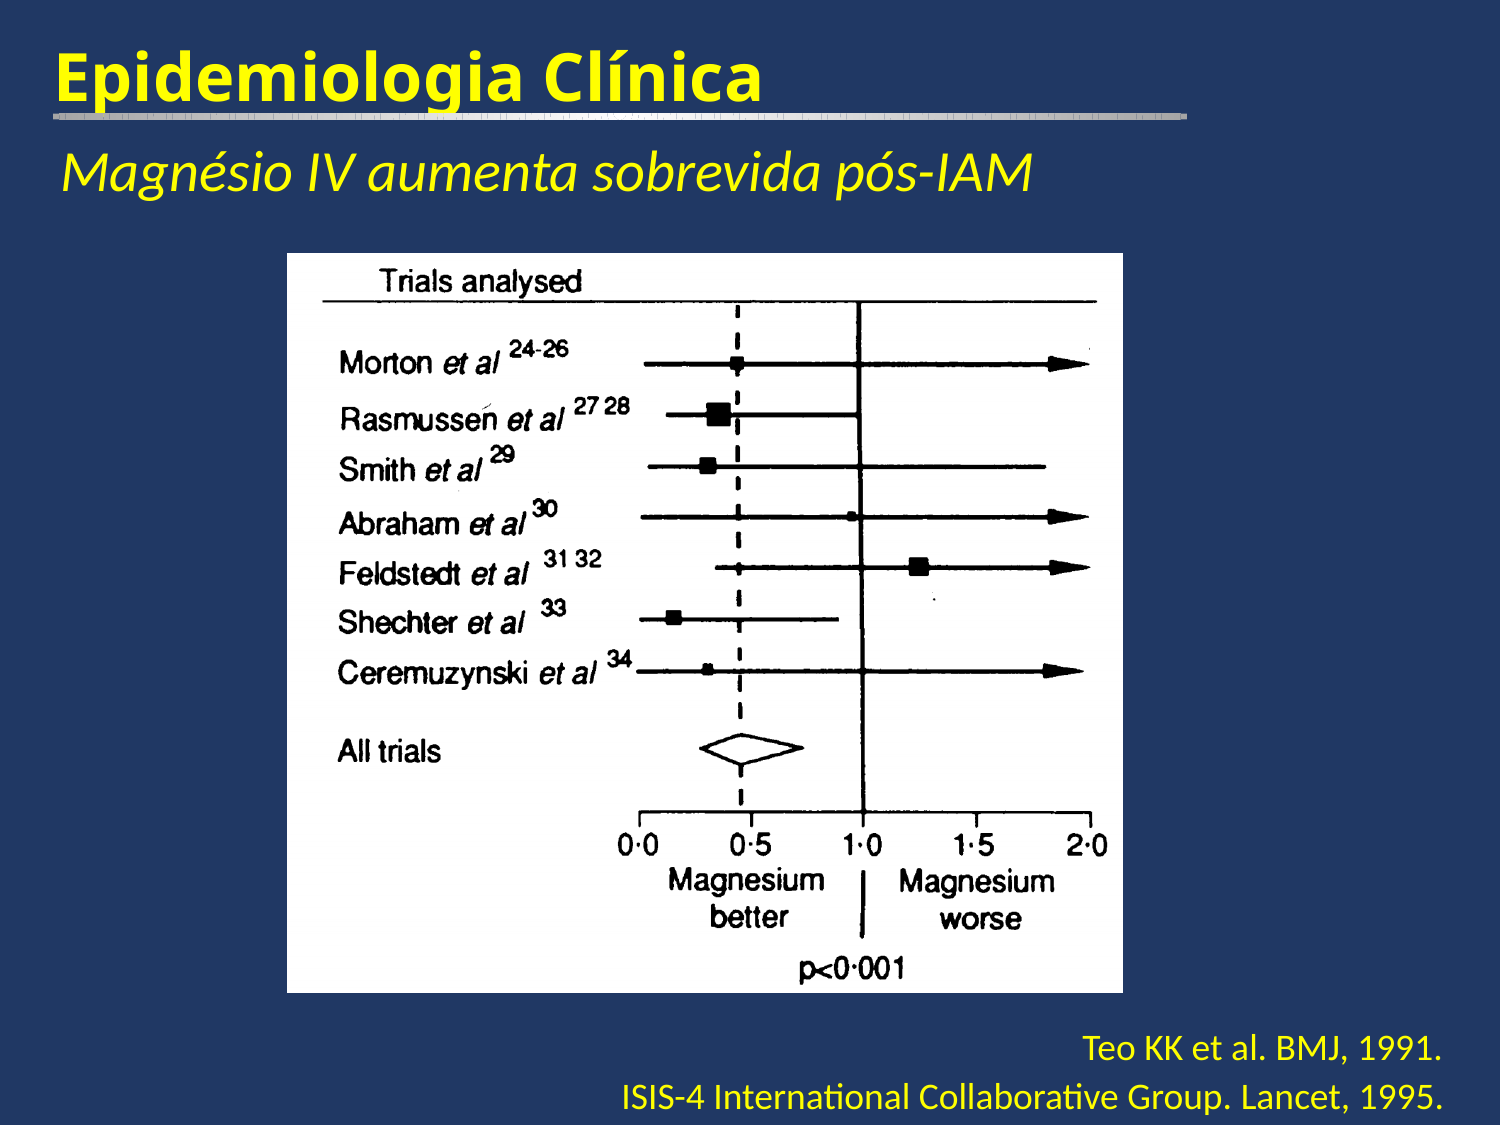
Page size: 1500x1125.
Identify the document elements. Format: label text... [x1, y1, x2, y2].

picture [287, 253, 1123, 993]
text_box Teo KK et al. BMJ, 1991. [1067, 1015, 1459, 1064]
text_box Epidemiologia Clínica [38, 27, 1498, 240]
text_box [53, 113, 1187, 120]
text_box ISIS-4 International Collaborative Group. Lancet, 1995. [606, 1064, 1460, 1125]
text_box Magnésio IV aumenta sobrevida pós-IAM [45, 125, 1050, 211]
